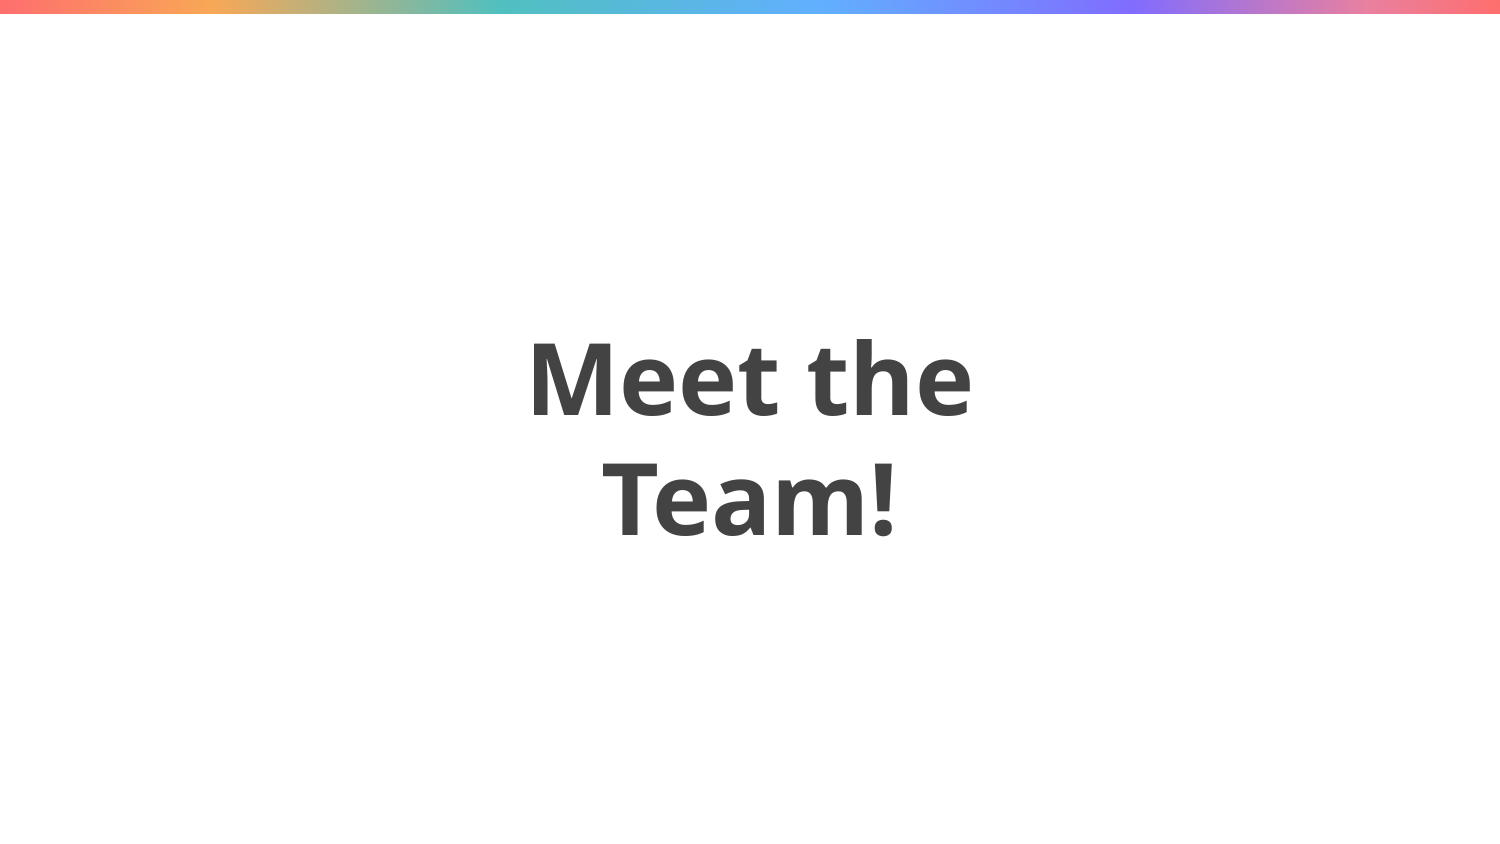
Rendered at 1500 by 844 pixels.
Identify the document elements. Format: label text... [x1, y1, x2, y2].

text_box Meet the Team! [455, 300, 1045, 452]
picture [0, 0, 1500, 14]
